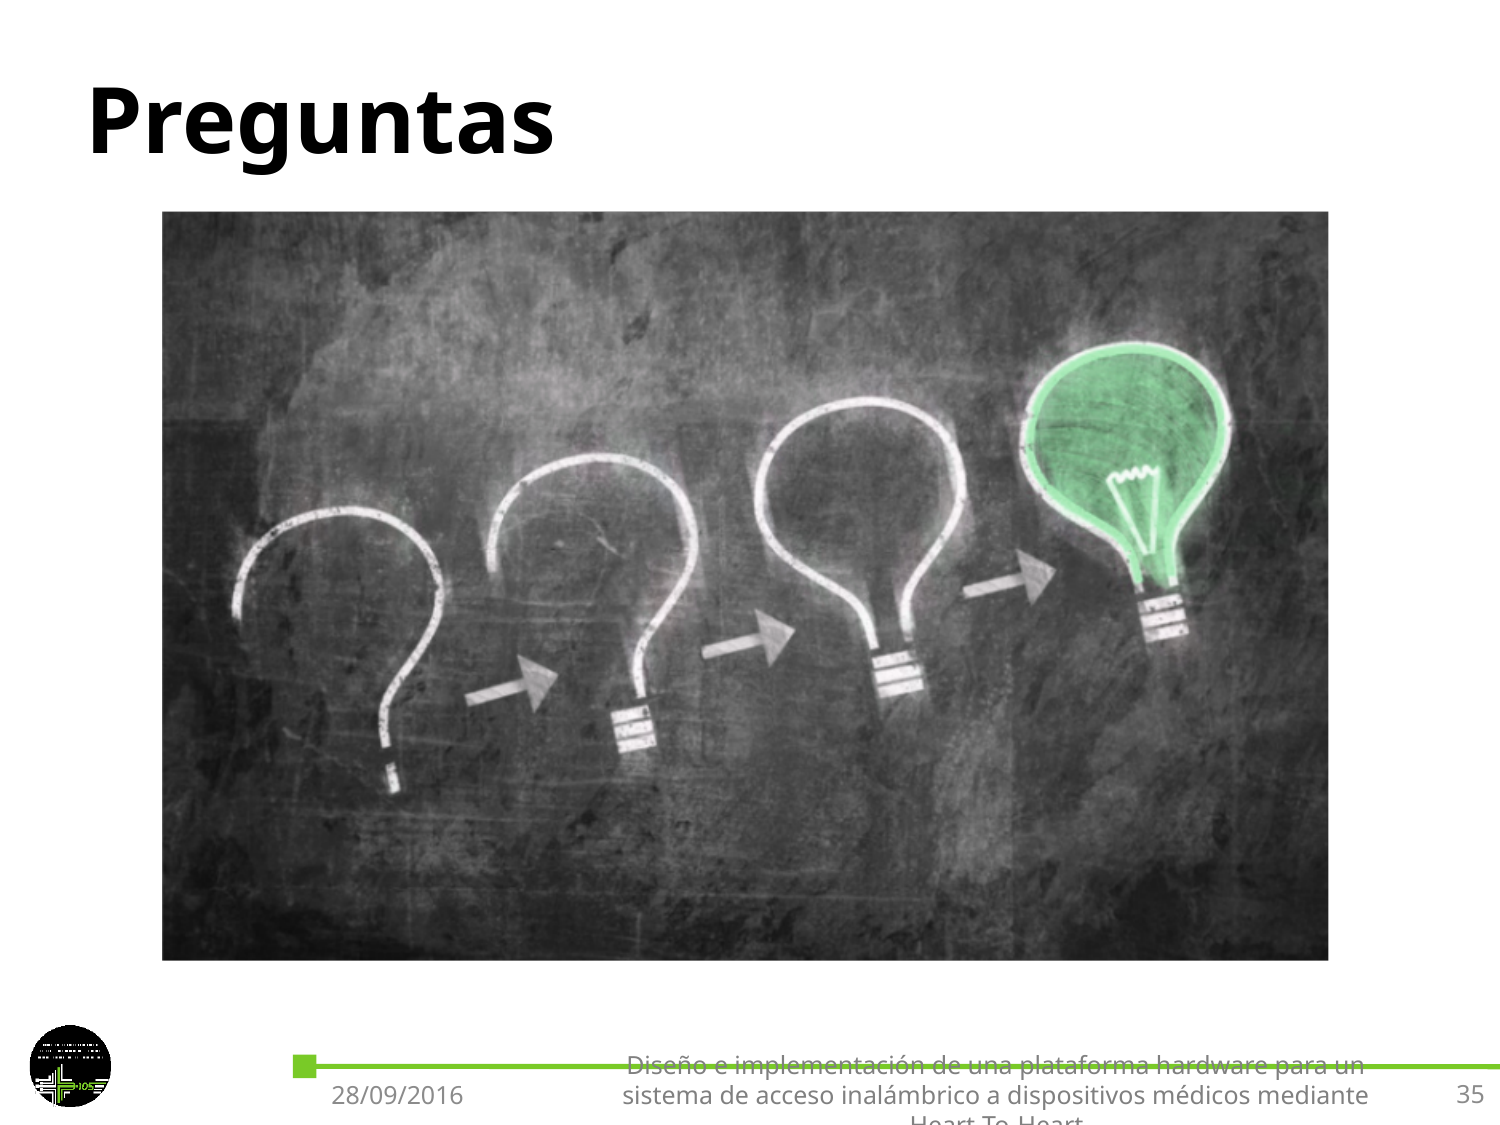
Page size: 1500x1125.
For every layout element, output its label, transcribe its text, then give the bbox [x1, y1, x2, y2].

title Preguntas [70, 23, 1421, 211]
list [161, 210, 1329, 962]
picture [29, 1025, 111, 1107]
slide_number 35 [1422, 1065, 1500, 1125]
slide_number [316, 1065, 552, 1125]
footer Diseño e implementación de una plataforma hardware para un sistema de acceso inalámbrico a dispositivos médicos mediante Heart-To-Heart [575, 1065, 1418, 1125]
